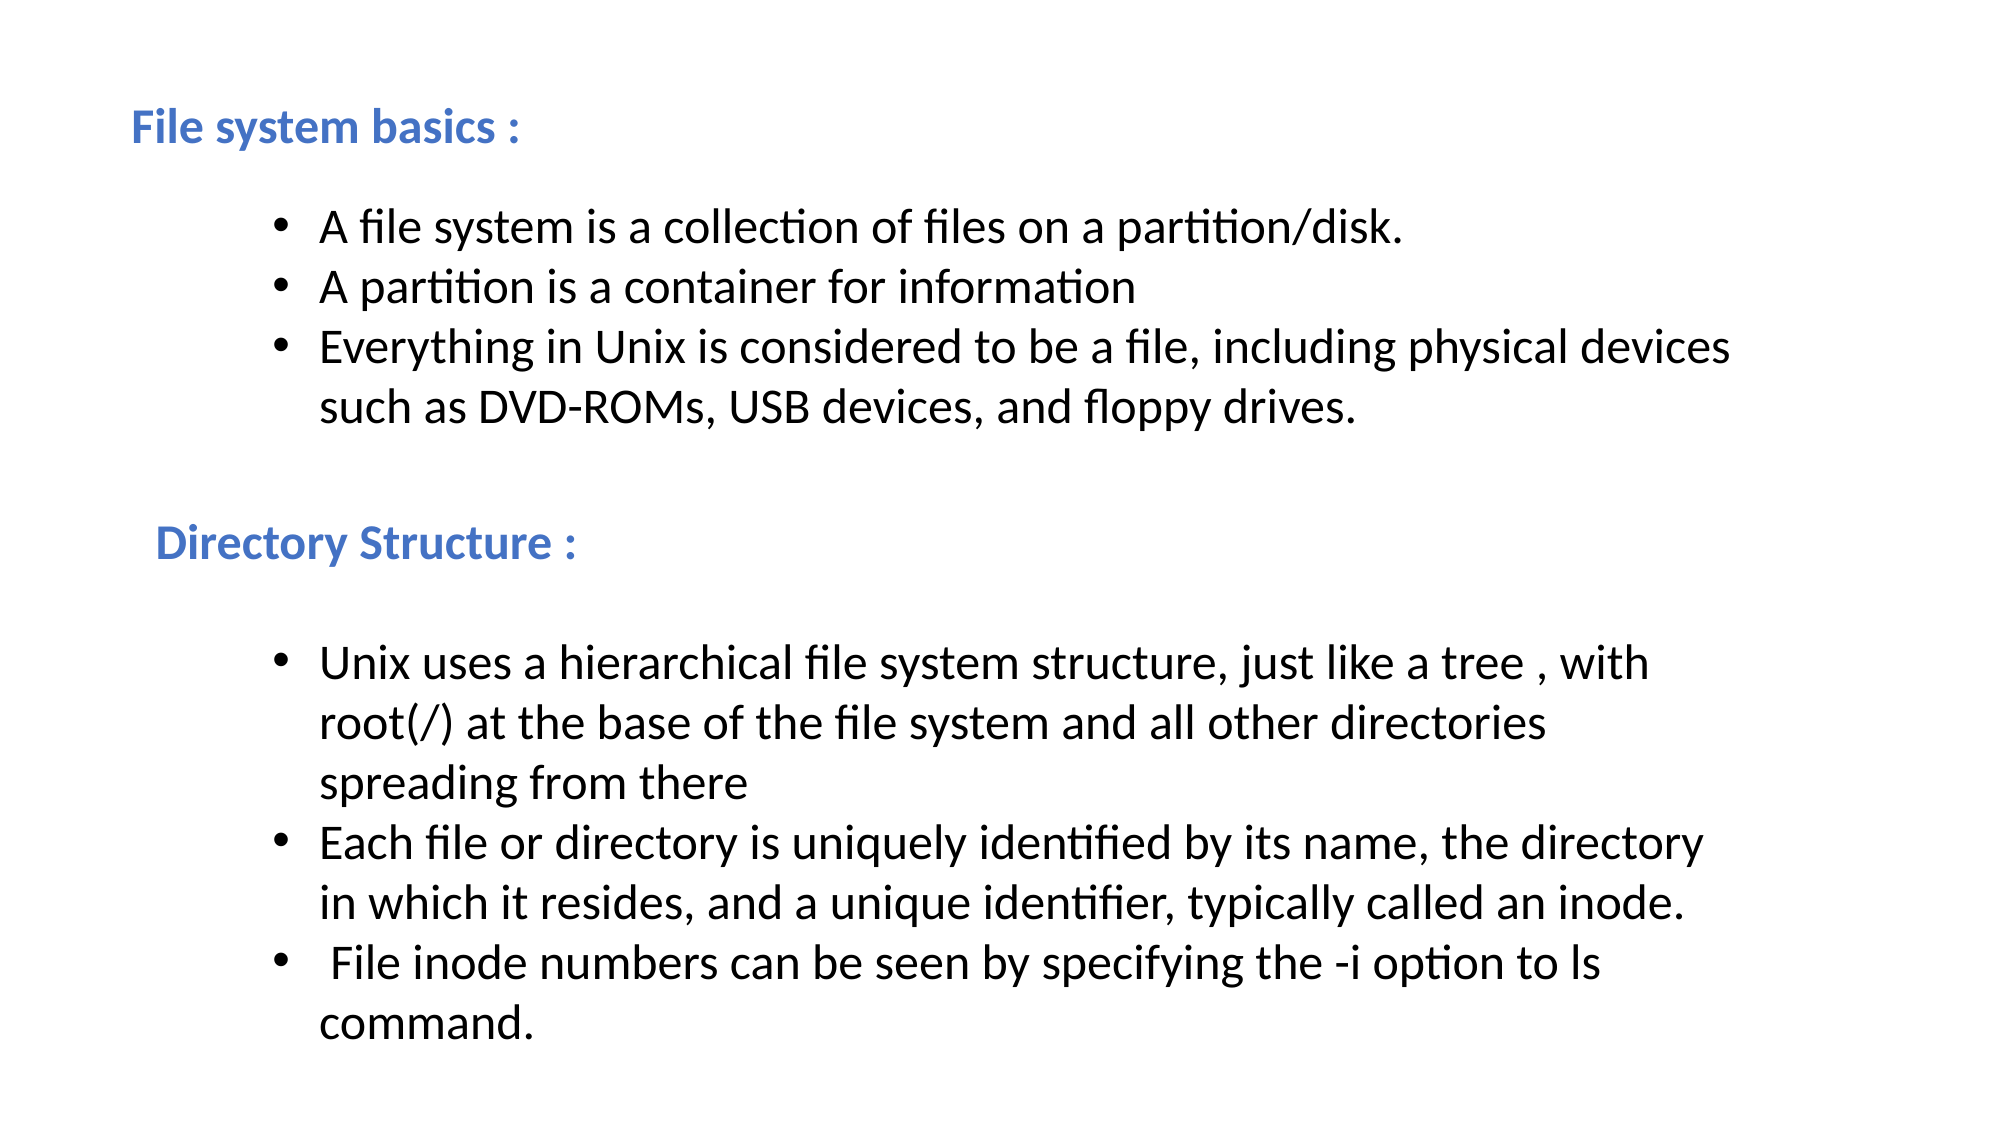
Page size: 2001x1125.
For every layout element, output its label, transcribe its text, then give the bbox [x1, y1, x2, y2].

text_box Unix uses a hierarchical file system structure, just like a tree , with root(/) at the base of the file system and all other directories spreading from there Each file or directory is uniquely identified by its name, the directory in which it resides, and a unique identifier, typically called an inode. File inode numbers can be seen by specifying the -i option to ls command. [257, 622, 1766, 1058]
text_box A file system is a collection of files on a partition/disk. A partition is a container for information Everything in Unix is considered to be a file, including physical devices such as DVD-ROMs, USB devices, and floppy drives. [257, 186, 1766, 442]
text_box Directory Structure : [140, 501, 1141, 577]
text_box File system basics : [116, 86, 746, 161]
